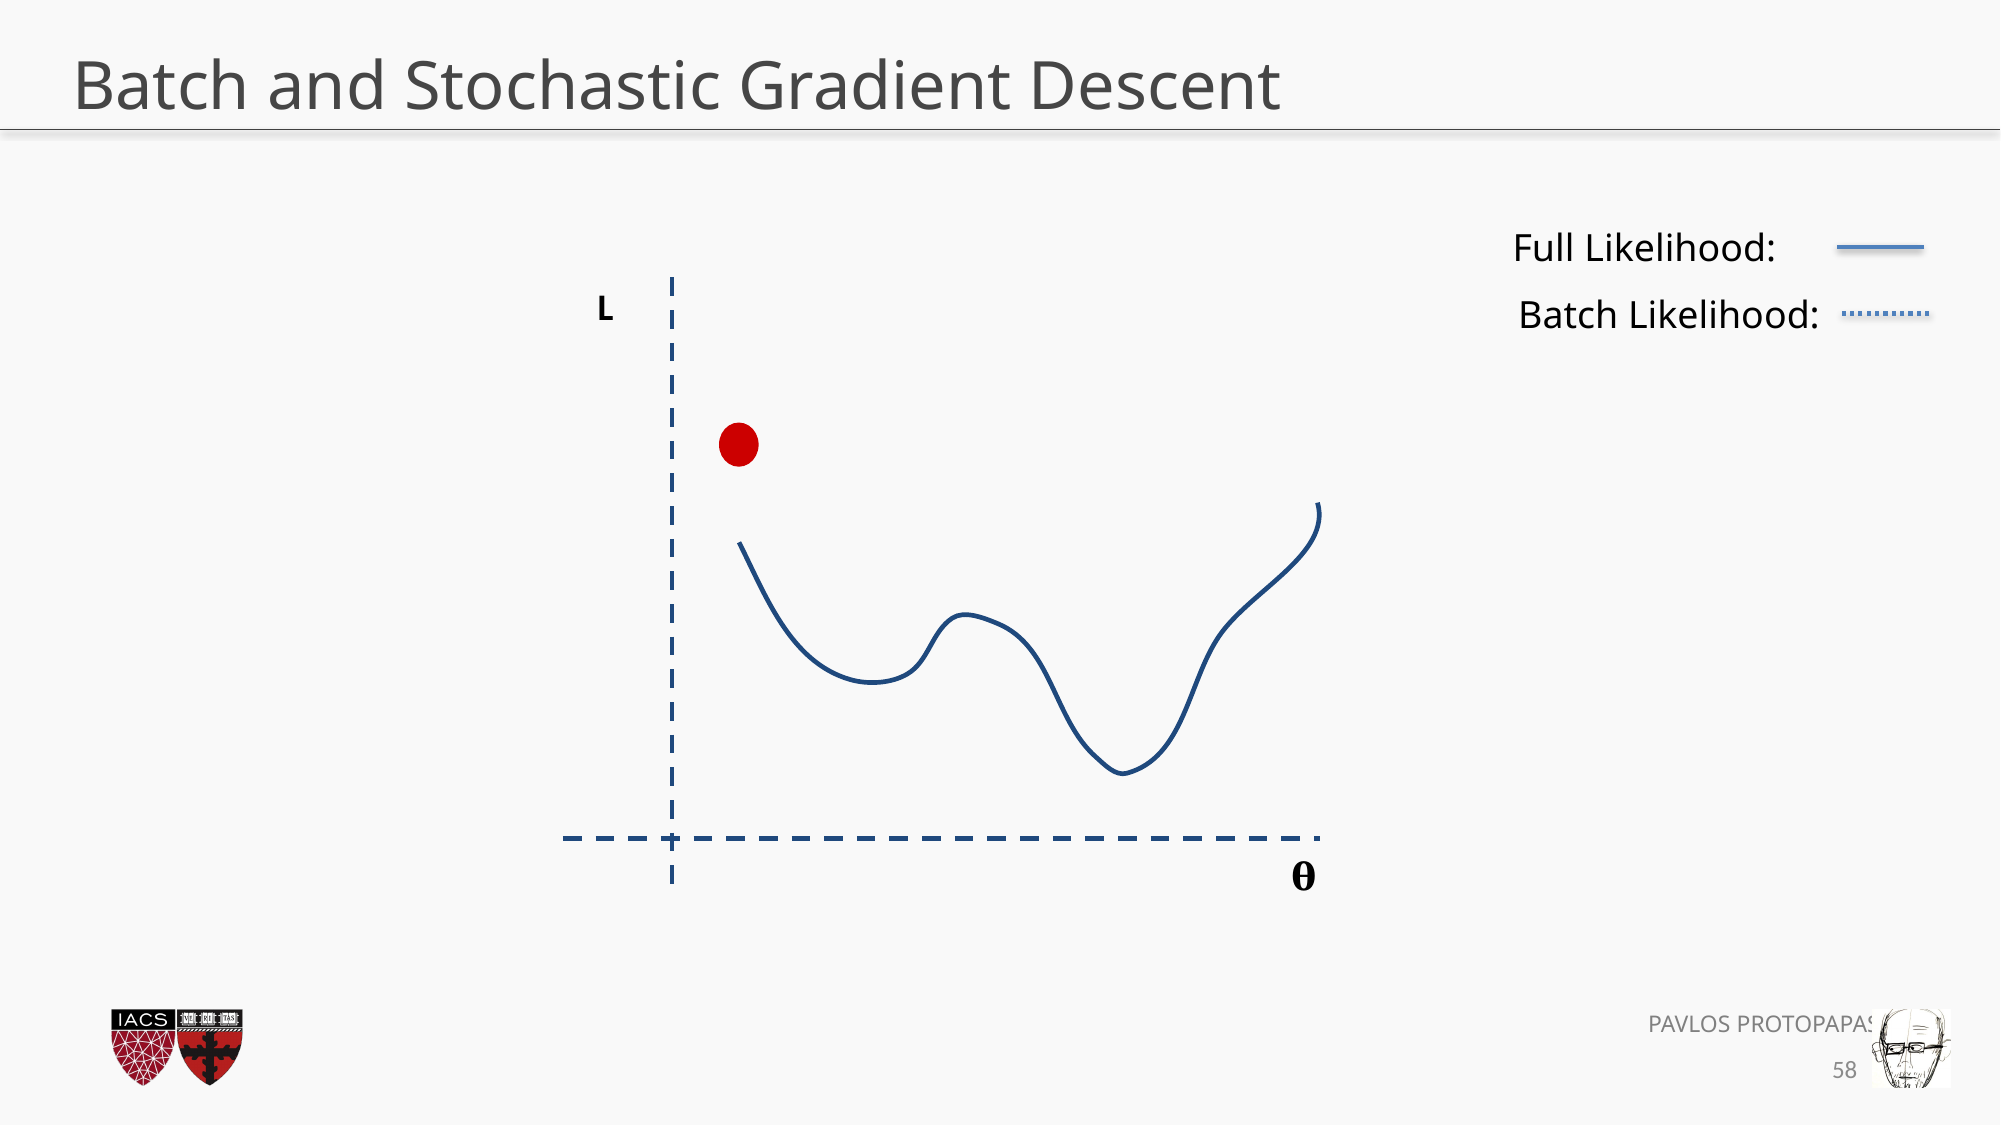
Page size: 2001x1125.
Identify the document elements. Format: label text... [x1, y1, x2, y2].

picture [1872, 1009, 1951, 1088]
picture [109, 1009, 243, 1086]
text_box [1499, 216, 1930, 345]
title Batch and Stochastic Gradient Descent [57, 35, 1943, 162]
slide_number 58 [1405, 1038, 1873, 1099]
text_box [562, 267, 1365, 944]
